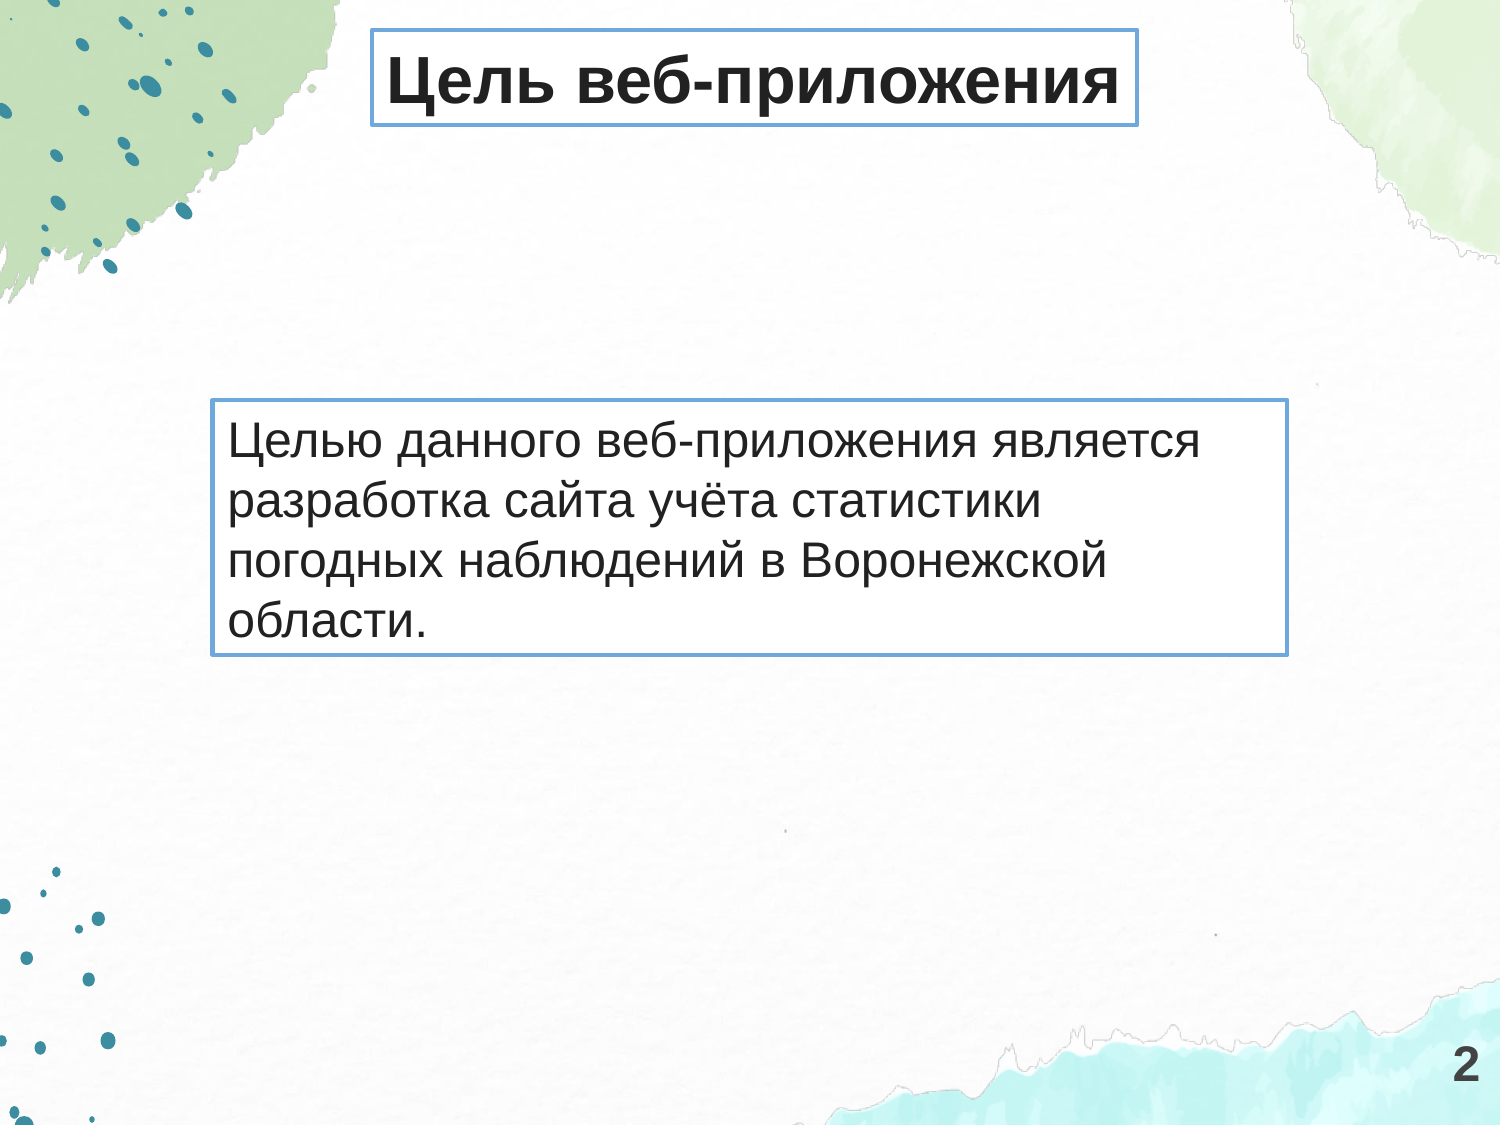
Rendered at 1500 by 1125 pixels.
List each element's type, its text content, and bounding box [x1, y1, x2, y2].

picture [0, 0, 1500, 1125]
picture [407, 976, 1500, 1125]
text_box Целью данного веб-приложения является разработка сайта учёта статистики погодных наблюдений в Воронежской области. [210, 398, 1289, 657]
text_box Цель веб-приложения [370, 28, 1139, 127]
slide_number 2 [1431, 1027, 1500, 1088]
